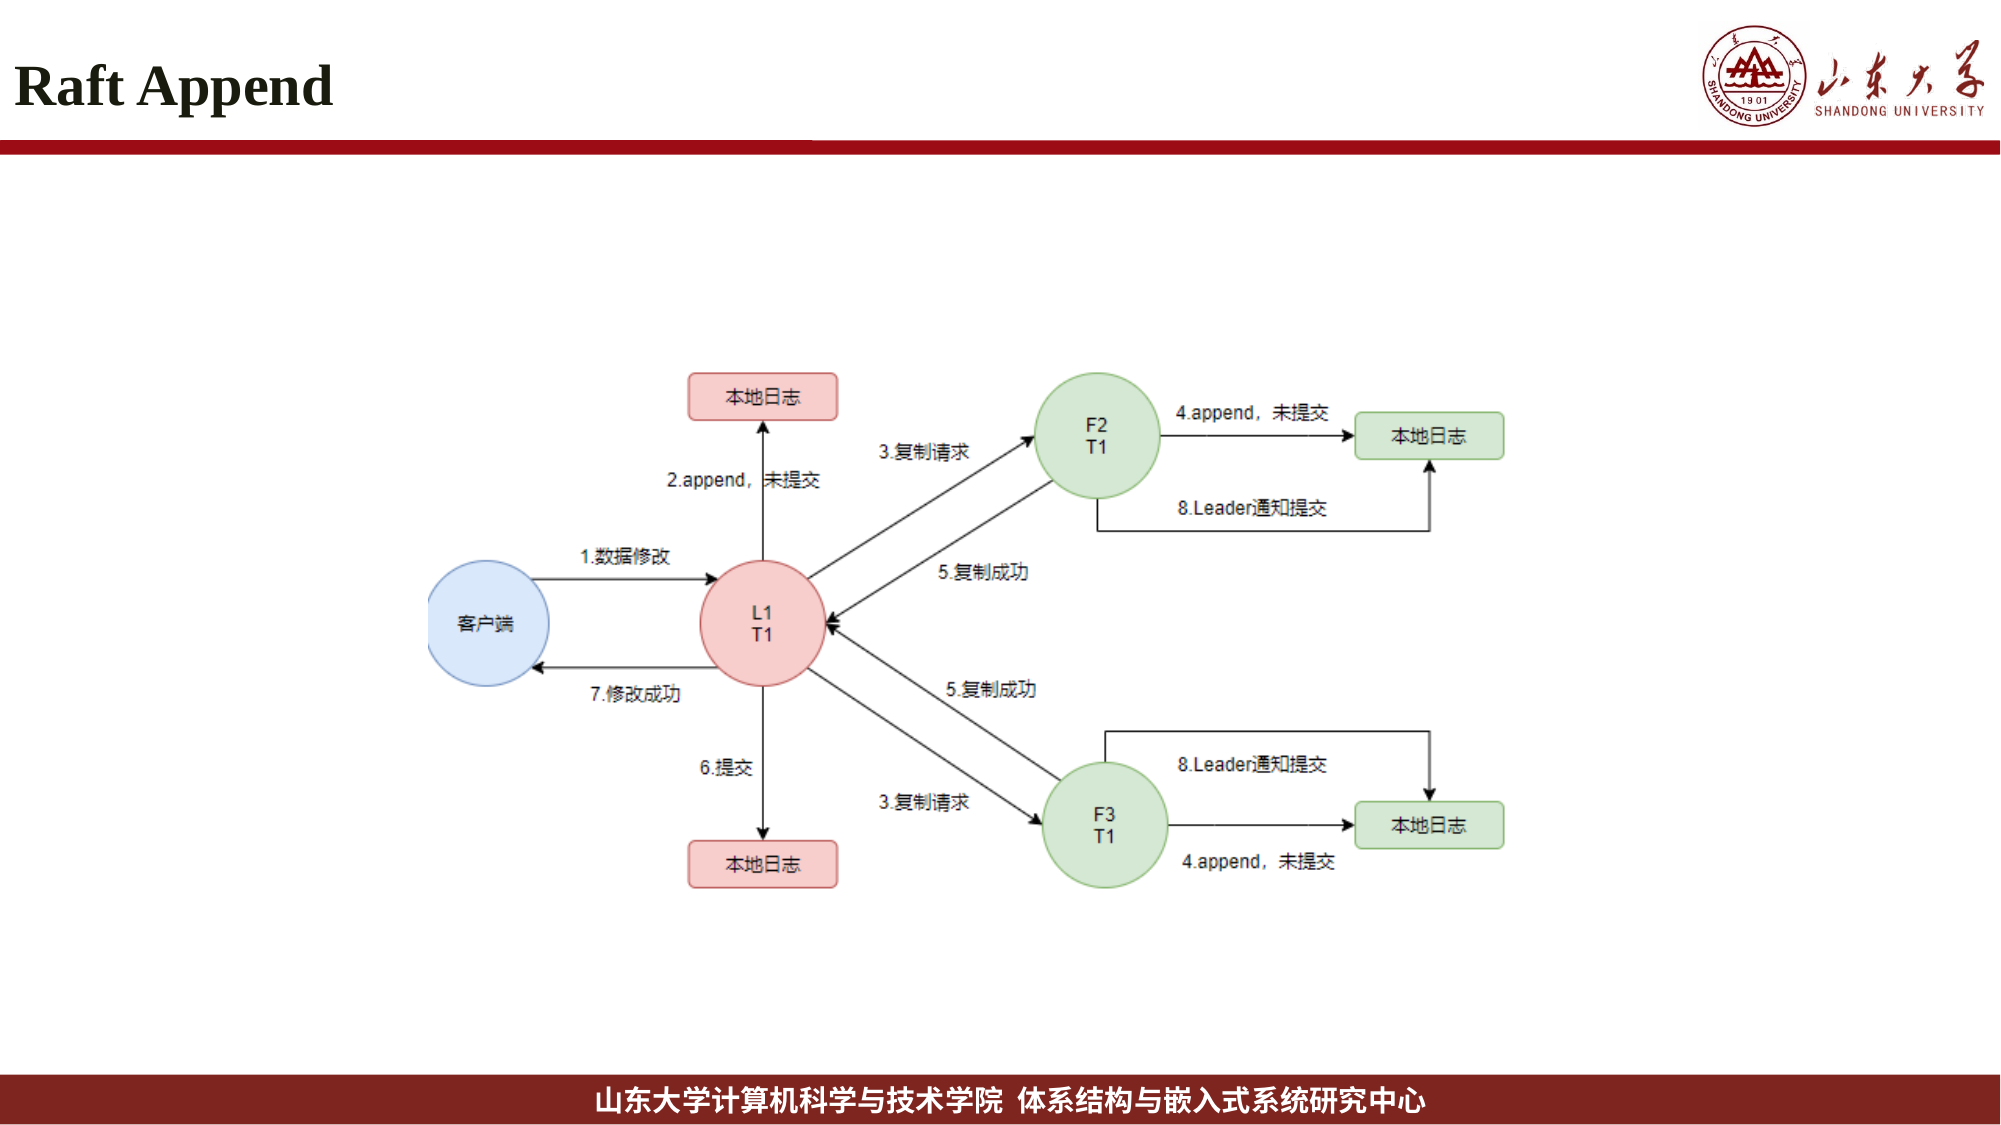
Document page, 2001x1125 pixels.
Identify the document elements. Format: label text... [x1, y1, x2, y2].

title Raft Append [0, 48, 1575, 161]
picture [1698, 21, 1985, 130]
picture [428, 343, 1572, 895]
